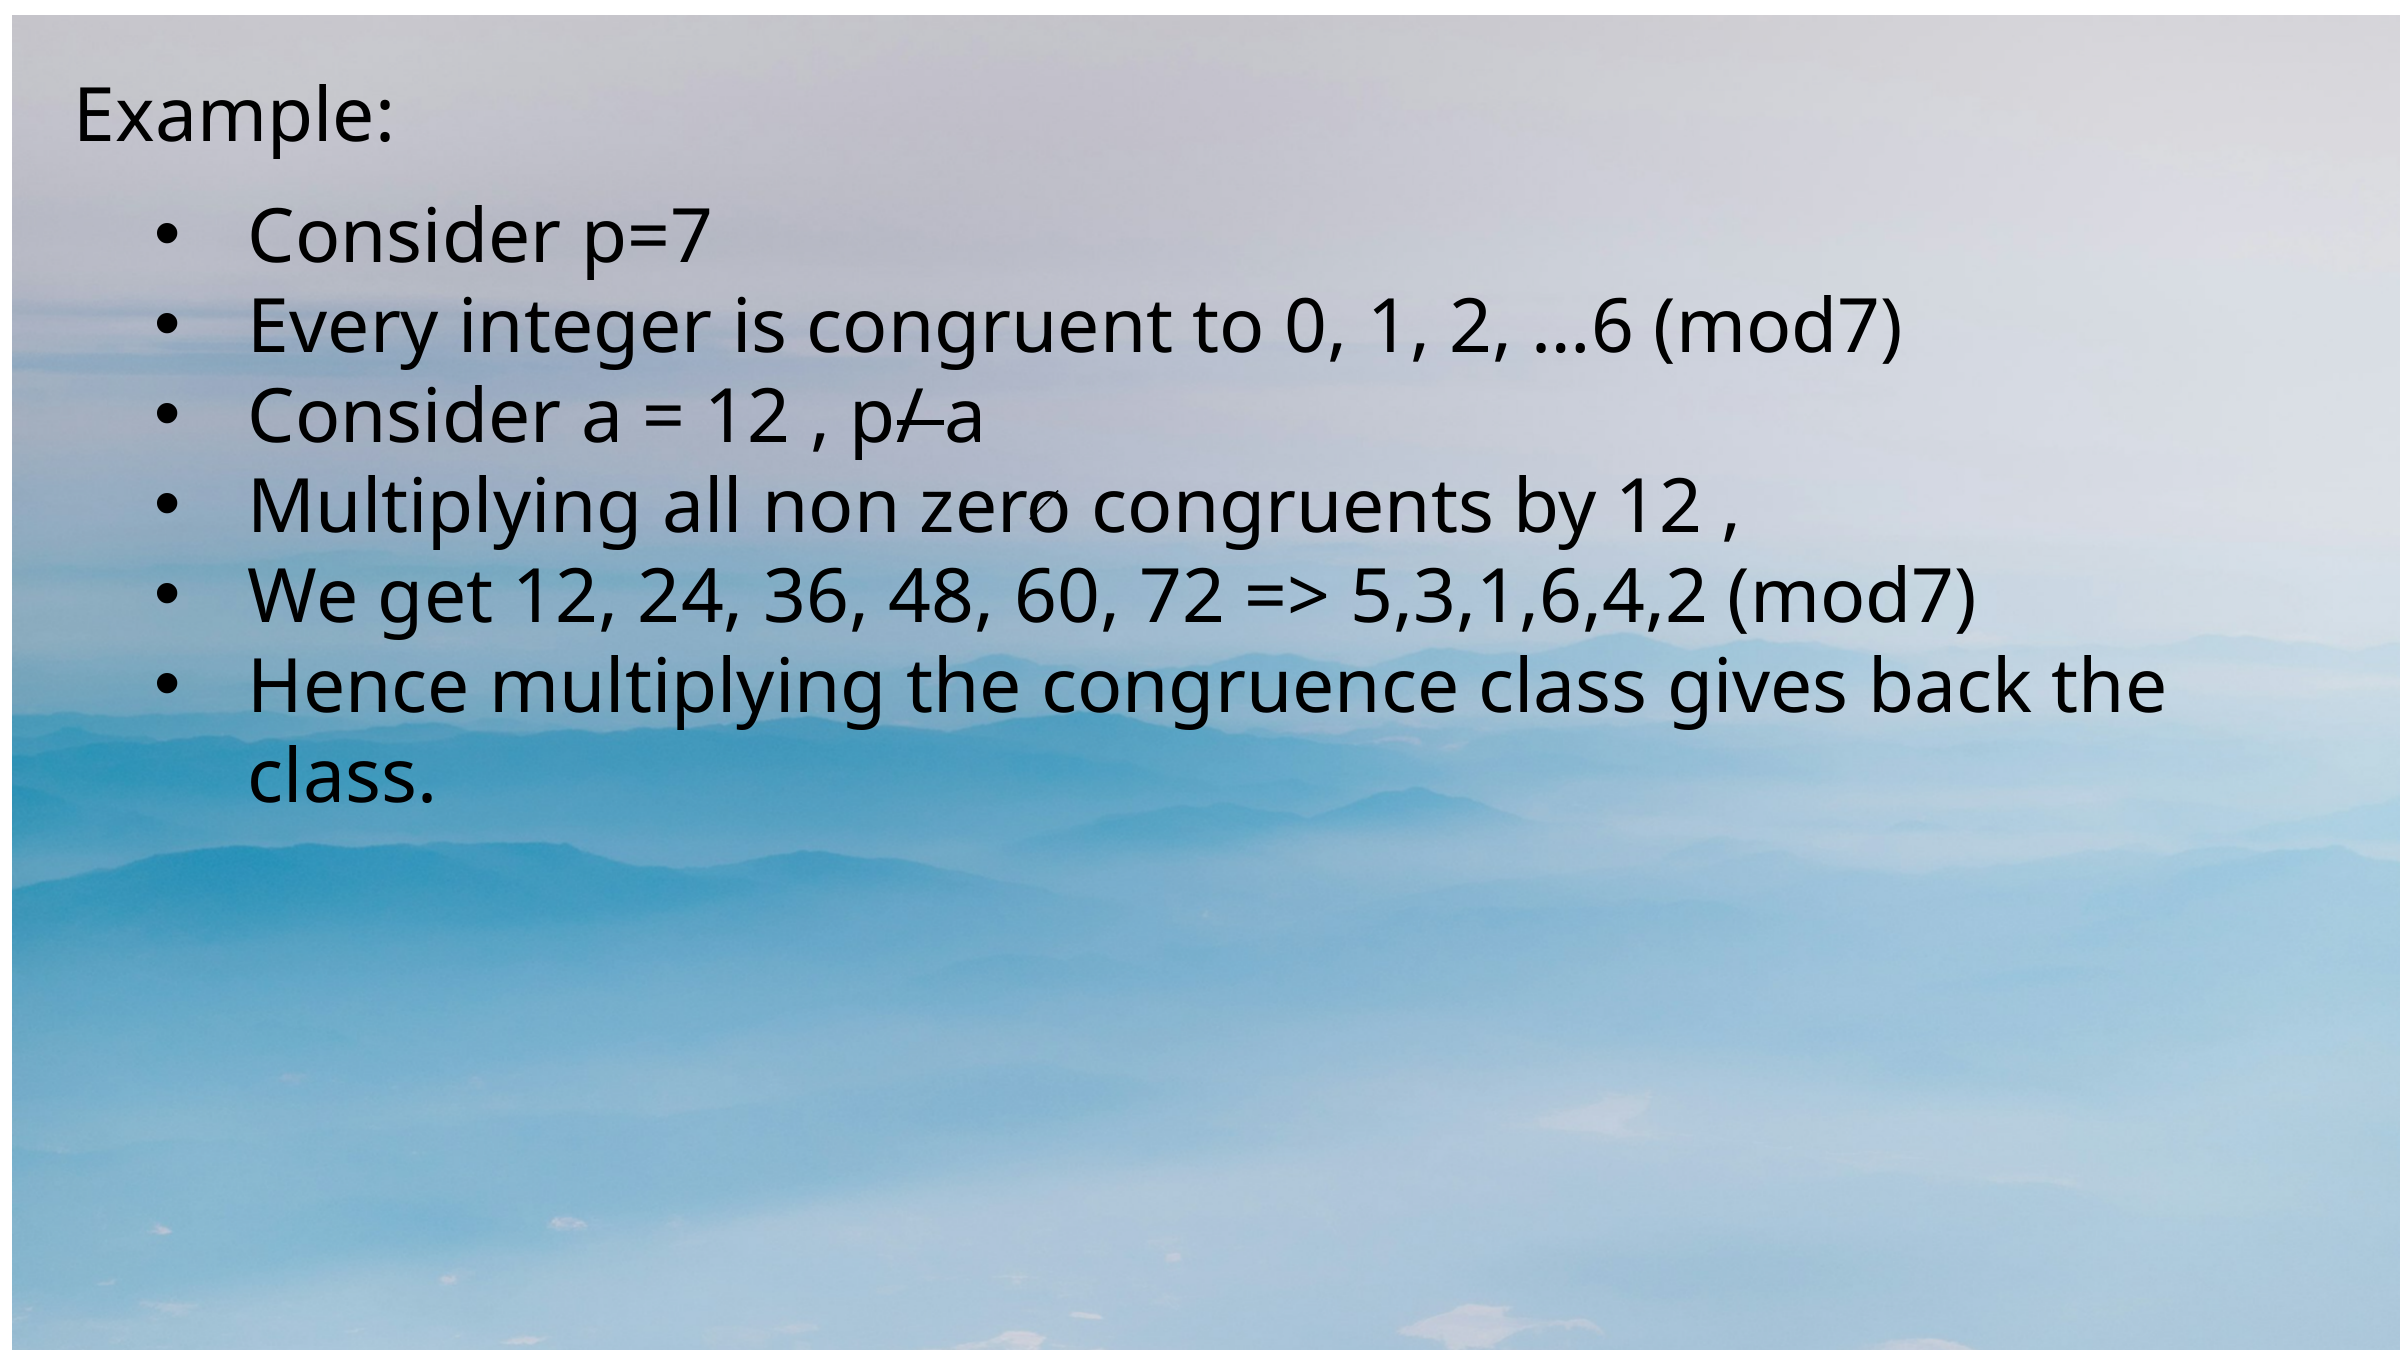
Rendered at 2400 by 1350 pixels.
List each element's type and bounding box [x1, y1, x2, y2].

text_box [1029, 490, 1059, 520]
picture [11, 15, 2400, 1350]
